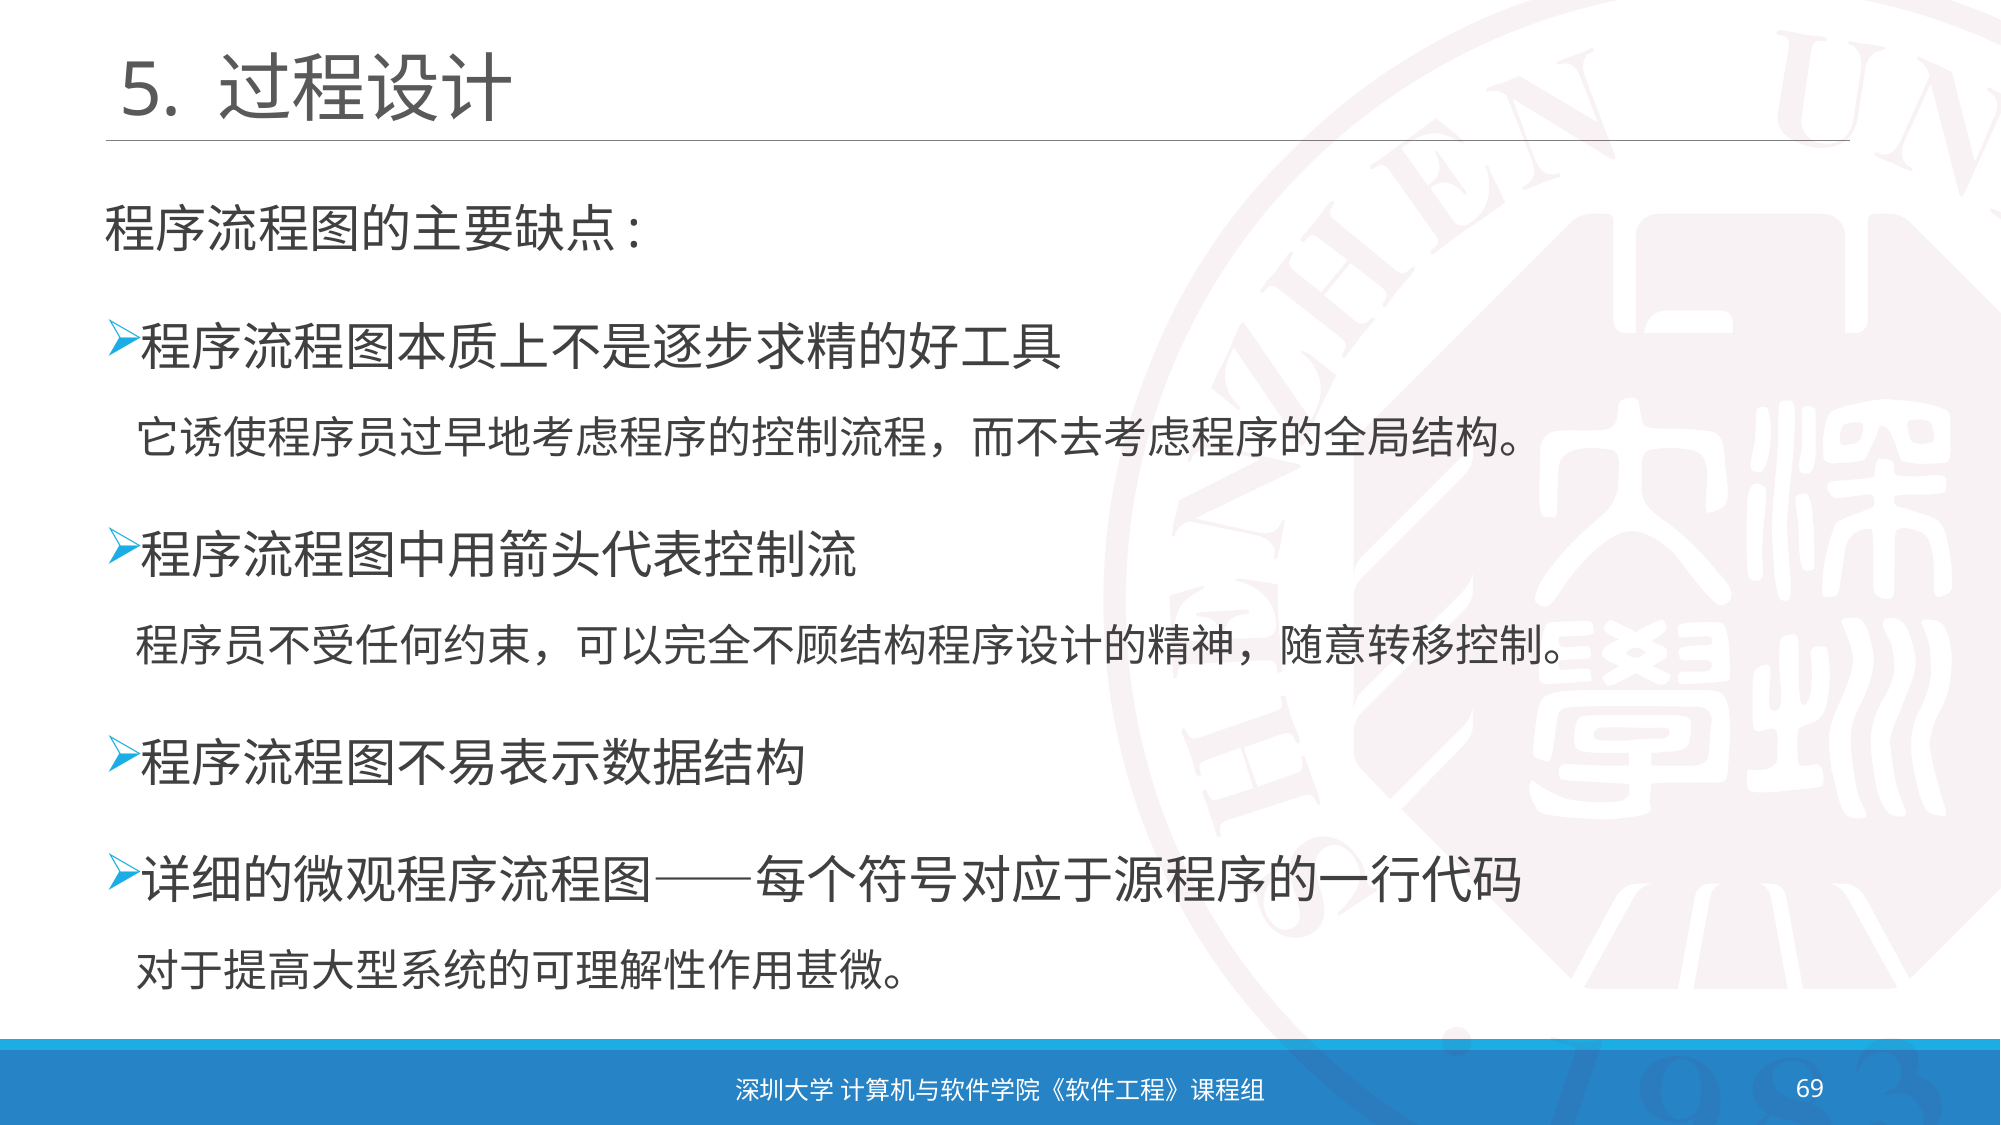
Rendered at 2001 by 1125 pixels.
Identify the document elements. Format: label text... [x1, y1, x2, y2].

title 5. 过程设计 [104, 0, 1856, 139]
slide_number 69 [1624, 1059, 1840, 1120]
footer 深圳大学 计算机与软件学院《软件工程》课程组 [604, 1059, 1396, 1120]
list 程序流程图的主要缺点: 程序流程图本质上不是逐步求精的好工具 它诱使程序员过早地考虑程序的控制流程，而不去考虑程序的全局结构。 程序流程图中用箭头代表控制流 程序员不受任何约束，可以完全不顾结构程序设计的精神，随意转移控制。 程序流程图不易表示数据结构 详细的微观程序流程图——每个符号对应于源程序的一行代码 对于提高大型系统的可理解性作用甚微。 [104, 158, 1878, 1008]
